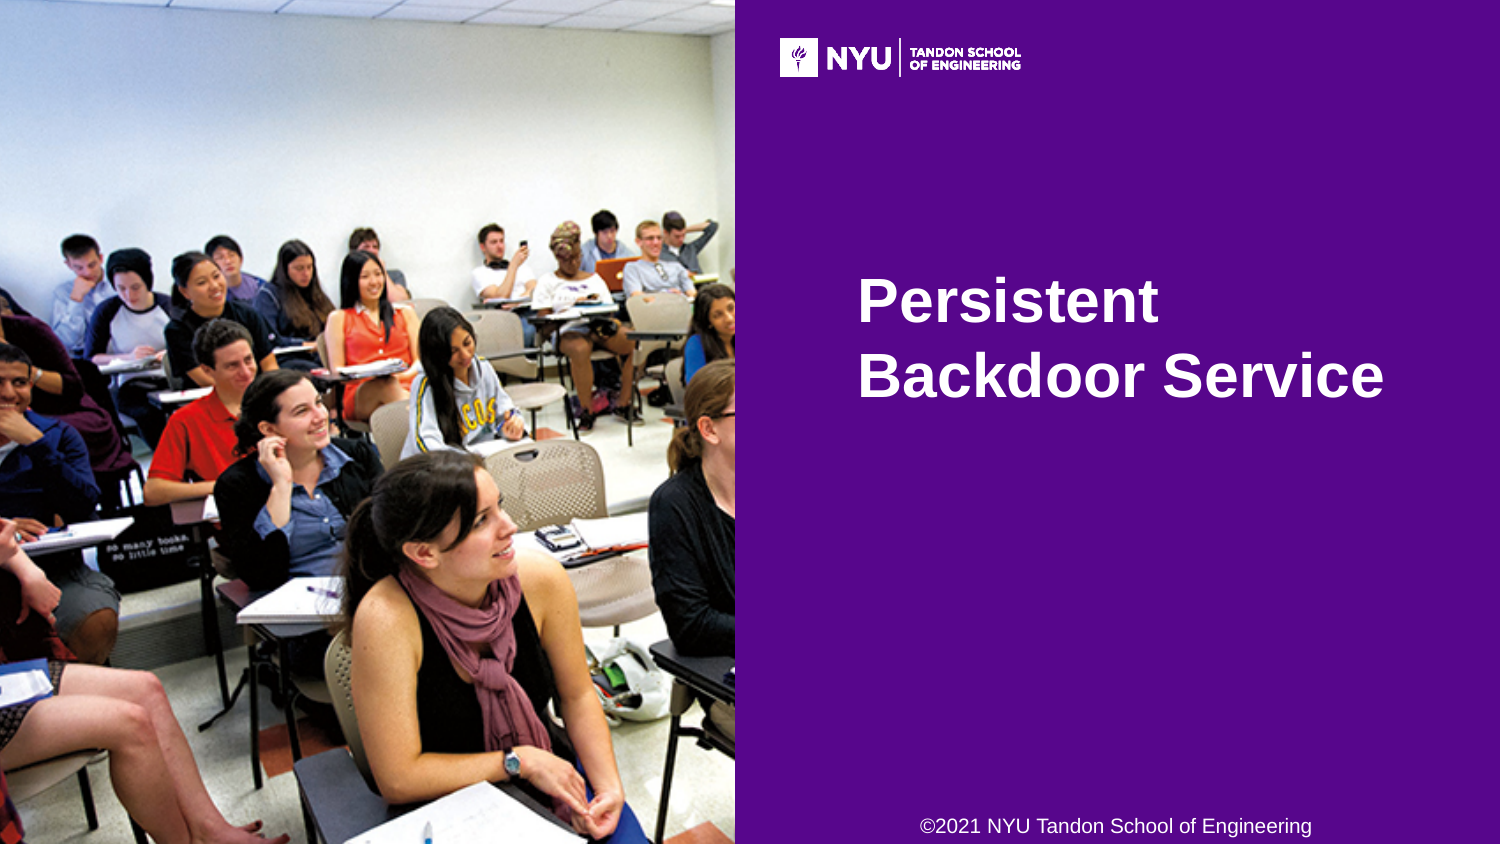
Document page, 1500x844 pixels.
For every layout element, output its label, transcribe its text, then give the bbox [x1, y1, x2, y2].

picture [780, 38, 1021, 77]
list Persistent Backdoor Service [819, 259, 1433, 774]
picture [0, 0, 736, 844]
